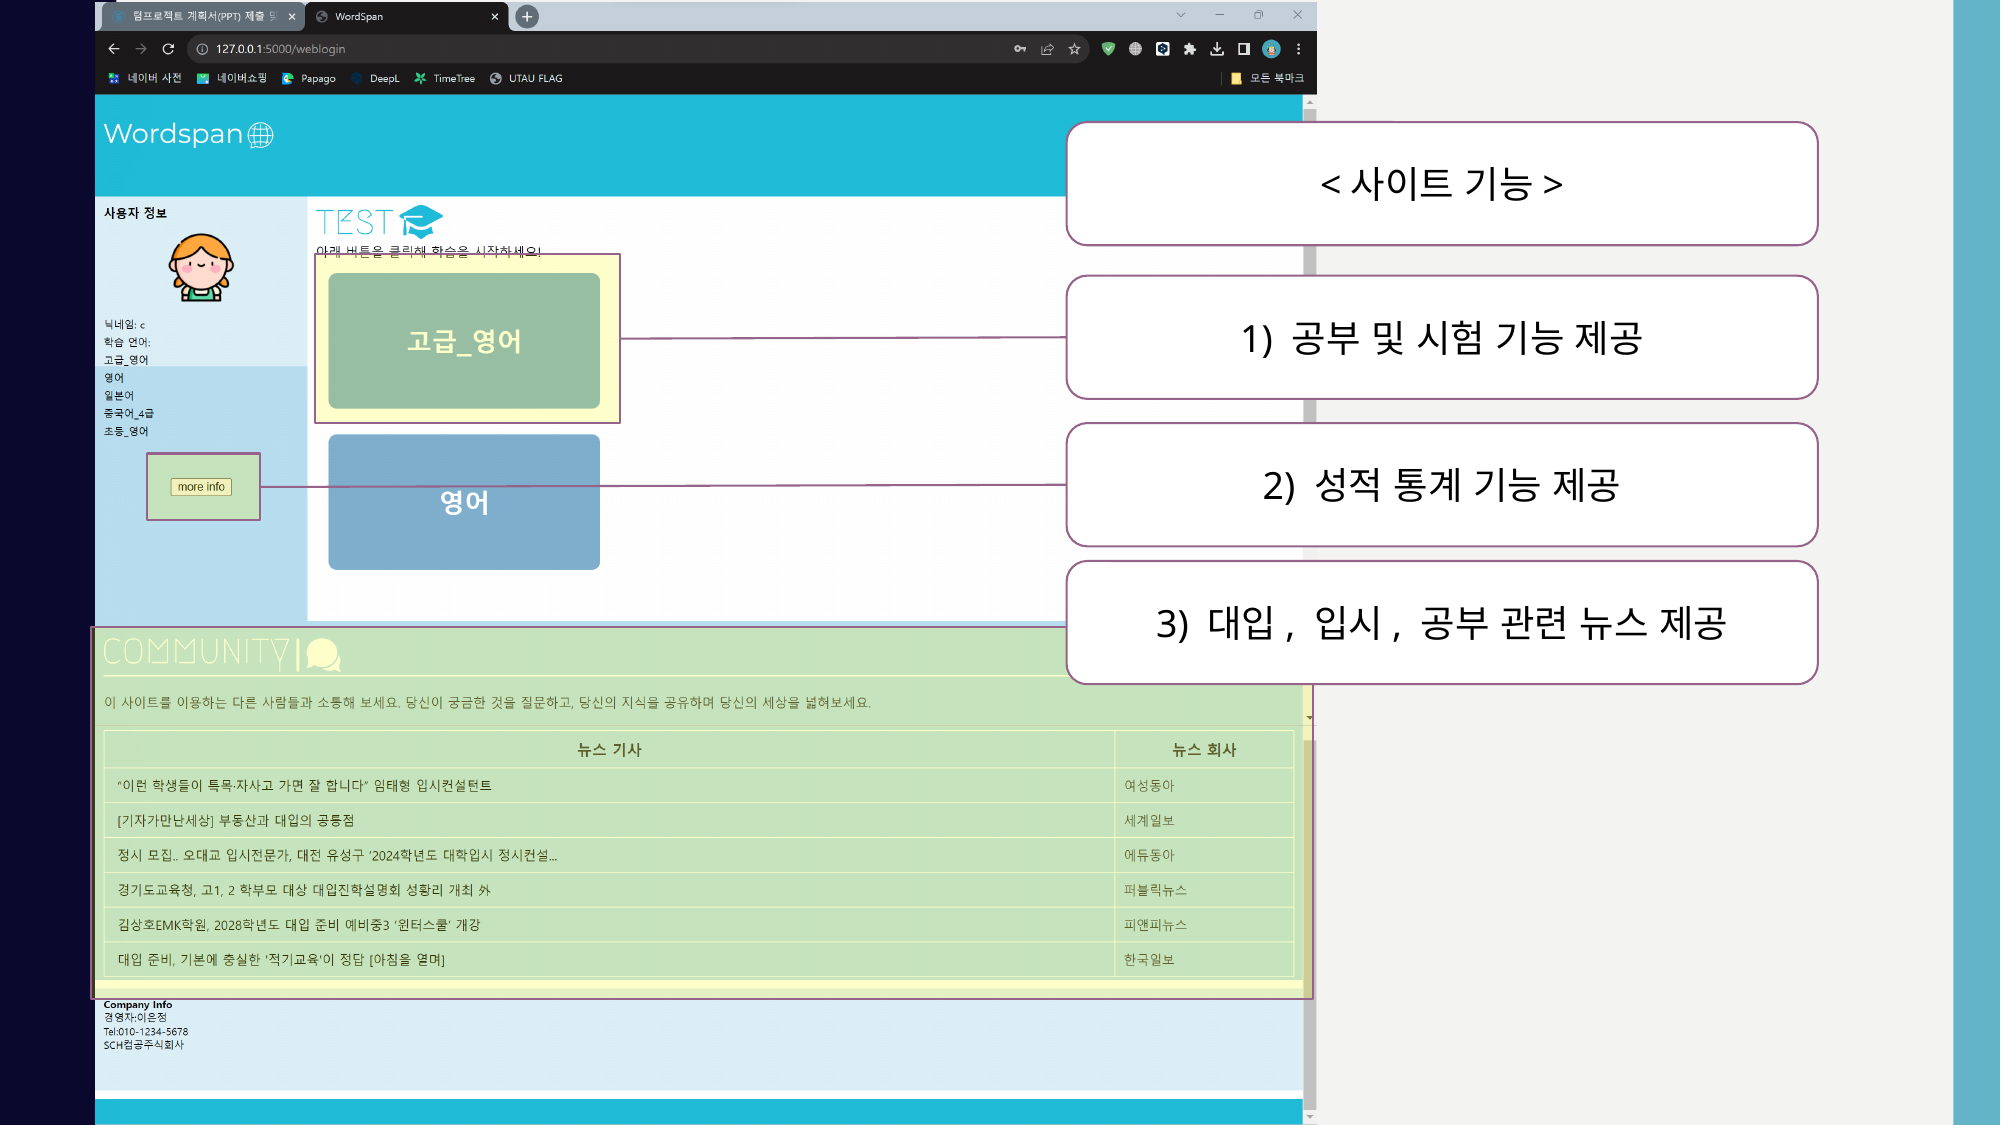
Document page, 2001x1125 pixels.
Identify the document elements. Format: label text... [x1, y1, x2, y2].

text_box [95, 2, 1317, 1125]
text_box 2) 성적 통계 기능 제공 [1317, 422, 1819, 548]
text_box 3) 대입, 입시, 공부 관련 뉴스 제공 [1317, 559, 1819, 686]
text_box [90, 626, 95, 1000]
text_box 1) 공부 및 시험 기능 제공 [1317, 274, 1819, 400]
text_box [259, 484, 1067, 488]
text_box <사이트 기능> [1317, 120, 1819, 247]
